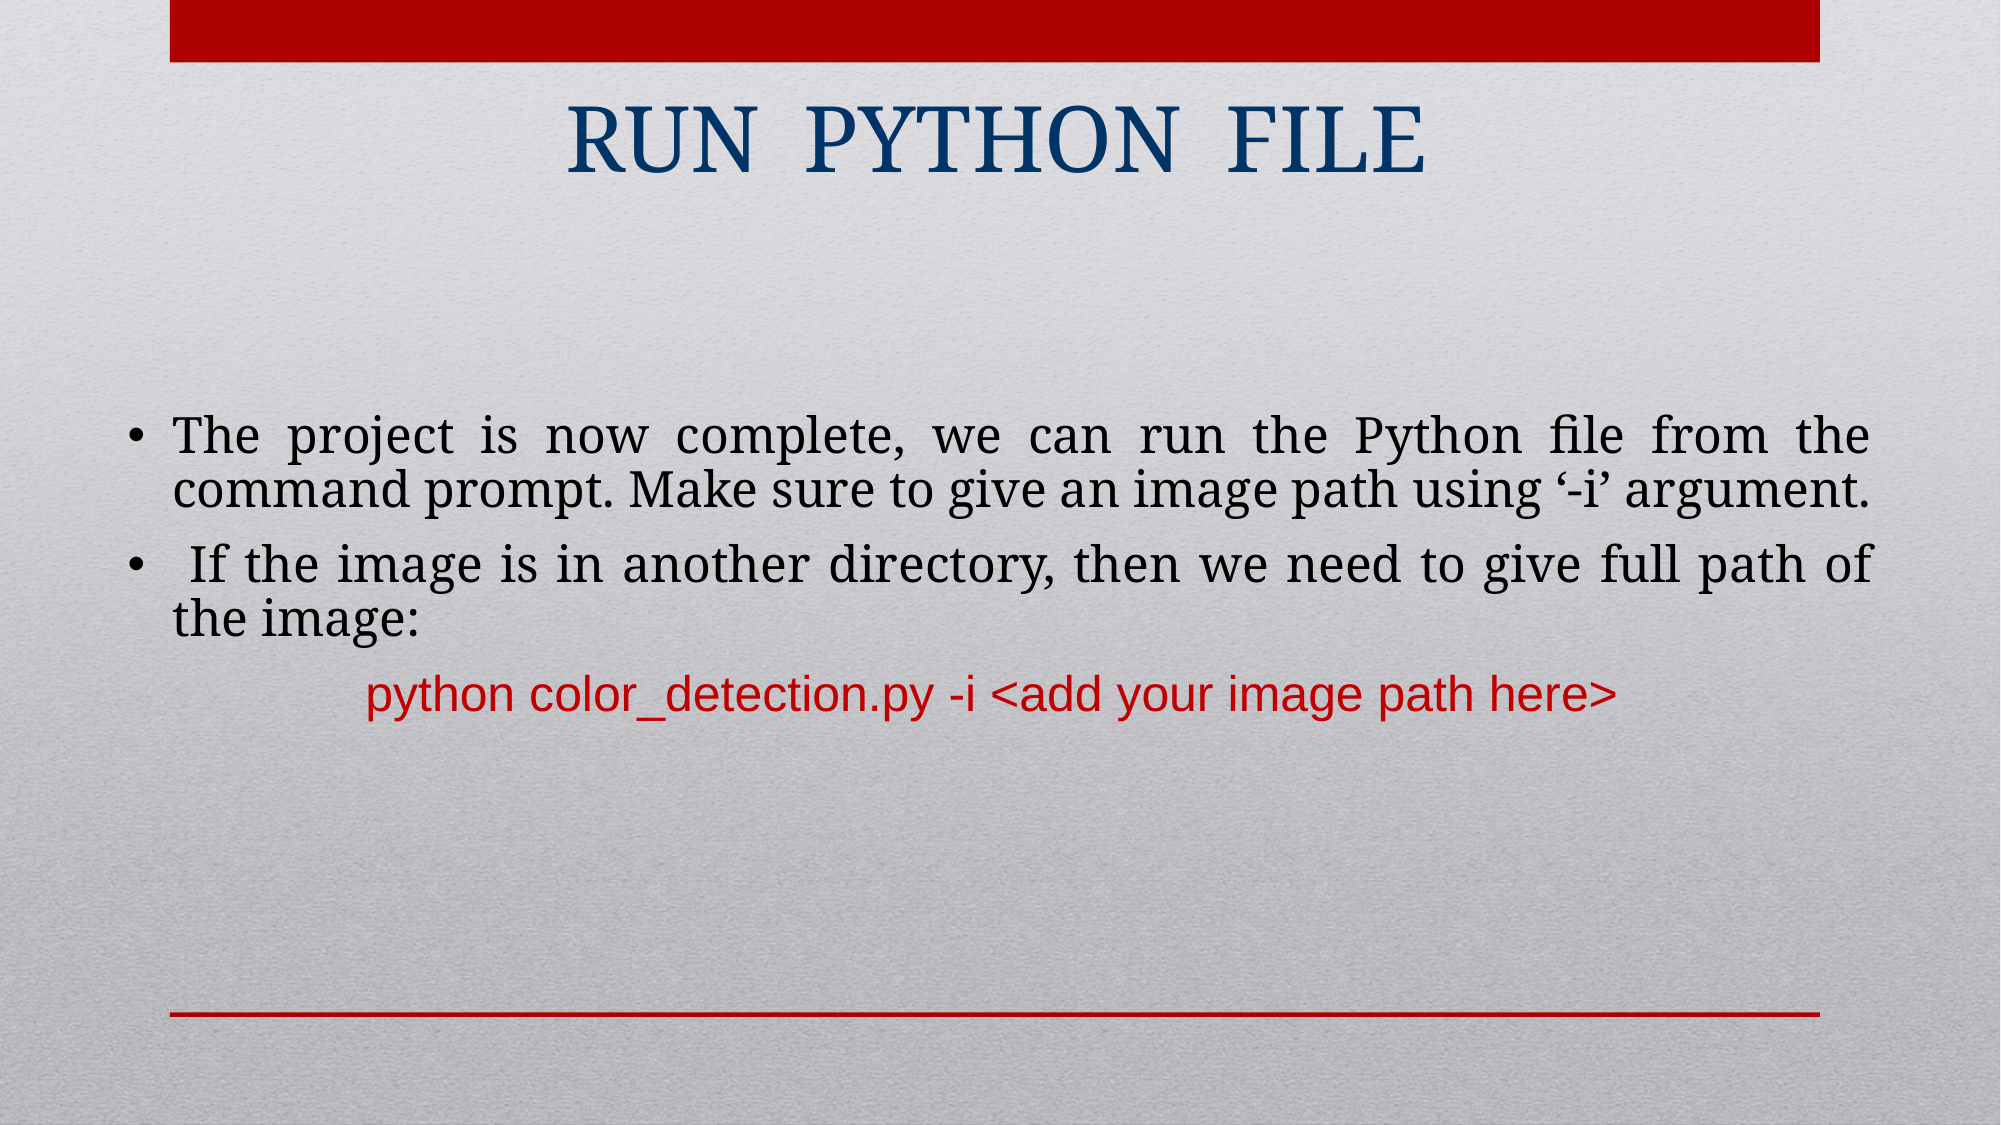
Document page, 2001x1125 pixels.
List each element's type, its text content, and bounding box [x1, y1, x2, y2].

title RUN PYTHON FILE [550, 91, 1444, 305]
list The project is now complete, we can run the Python file from the command prompt. Make sure to give an image path using ‘-i’ argument. If the image is in another directory, then we need to give full path of the image: python color_detection.py -i <add your image path here> [112, 402, 1888, 1063]
